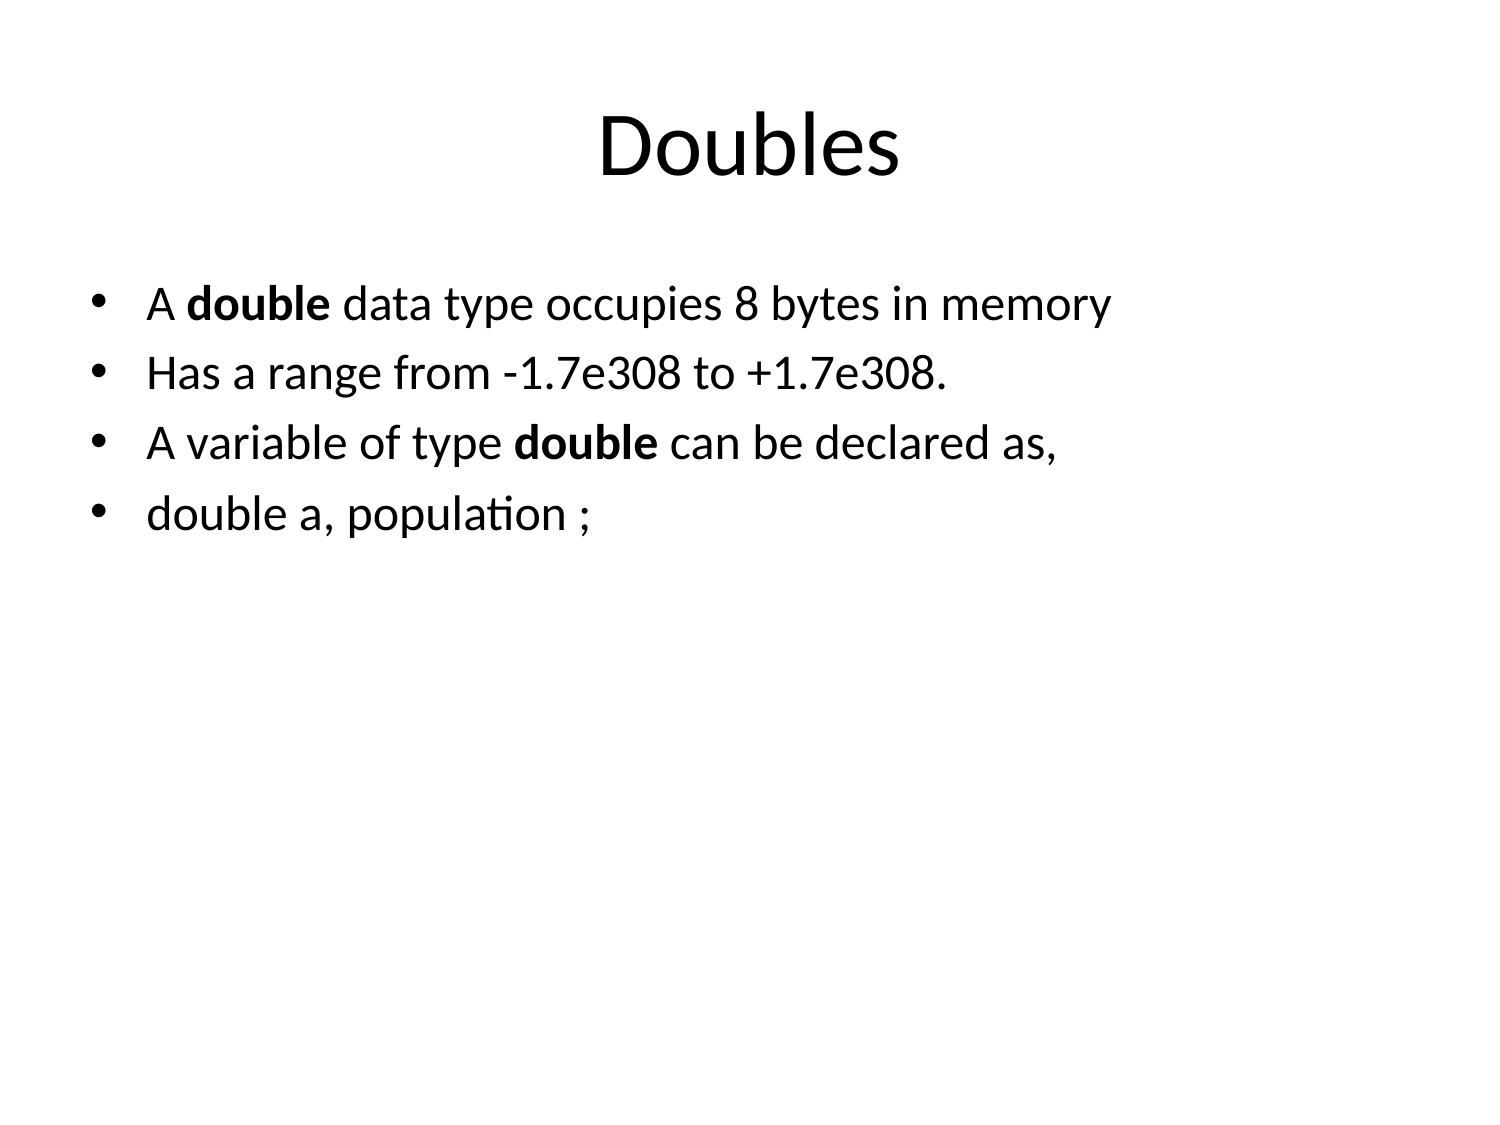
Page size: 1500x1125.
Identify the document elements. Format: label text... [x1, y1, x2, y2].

list A double data type occupies 8 bytes in memory Has a range from -1.7e308 to +1.7e308. A variable of type double can be declared as, double a, population ; [75, 262, 1425, 1005]
title Doubles [75, 45, 1425, 233]
